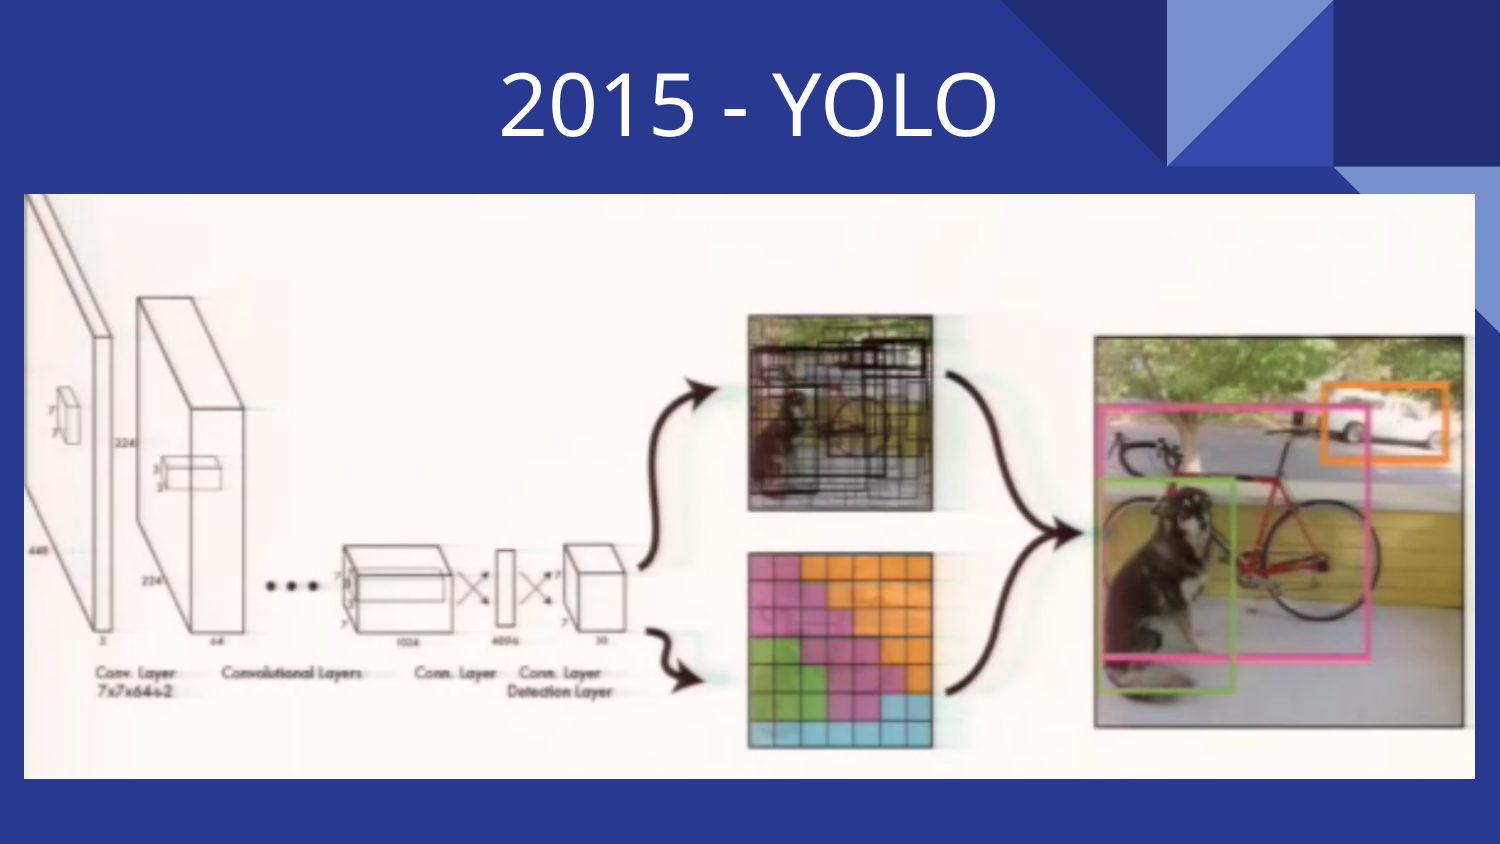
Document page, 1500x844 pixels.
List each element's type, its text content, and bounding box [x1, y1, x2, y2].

title 2015 - YOLO [200, 32, 1300, 170]
picture [24, 194, 1476, 779]
